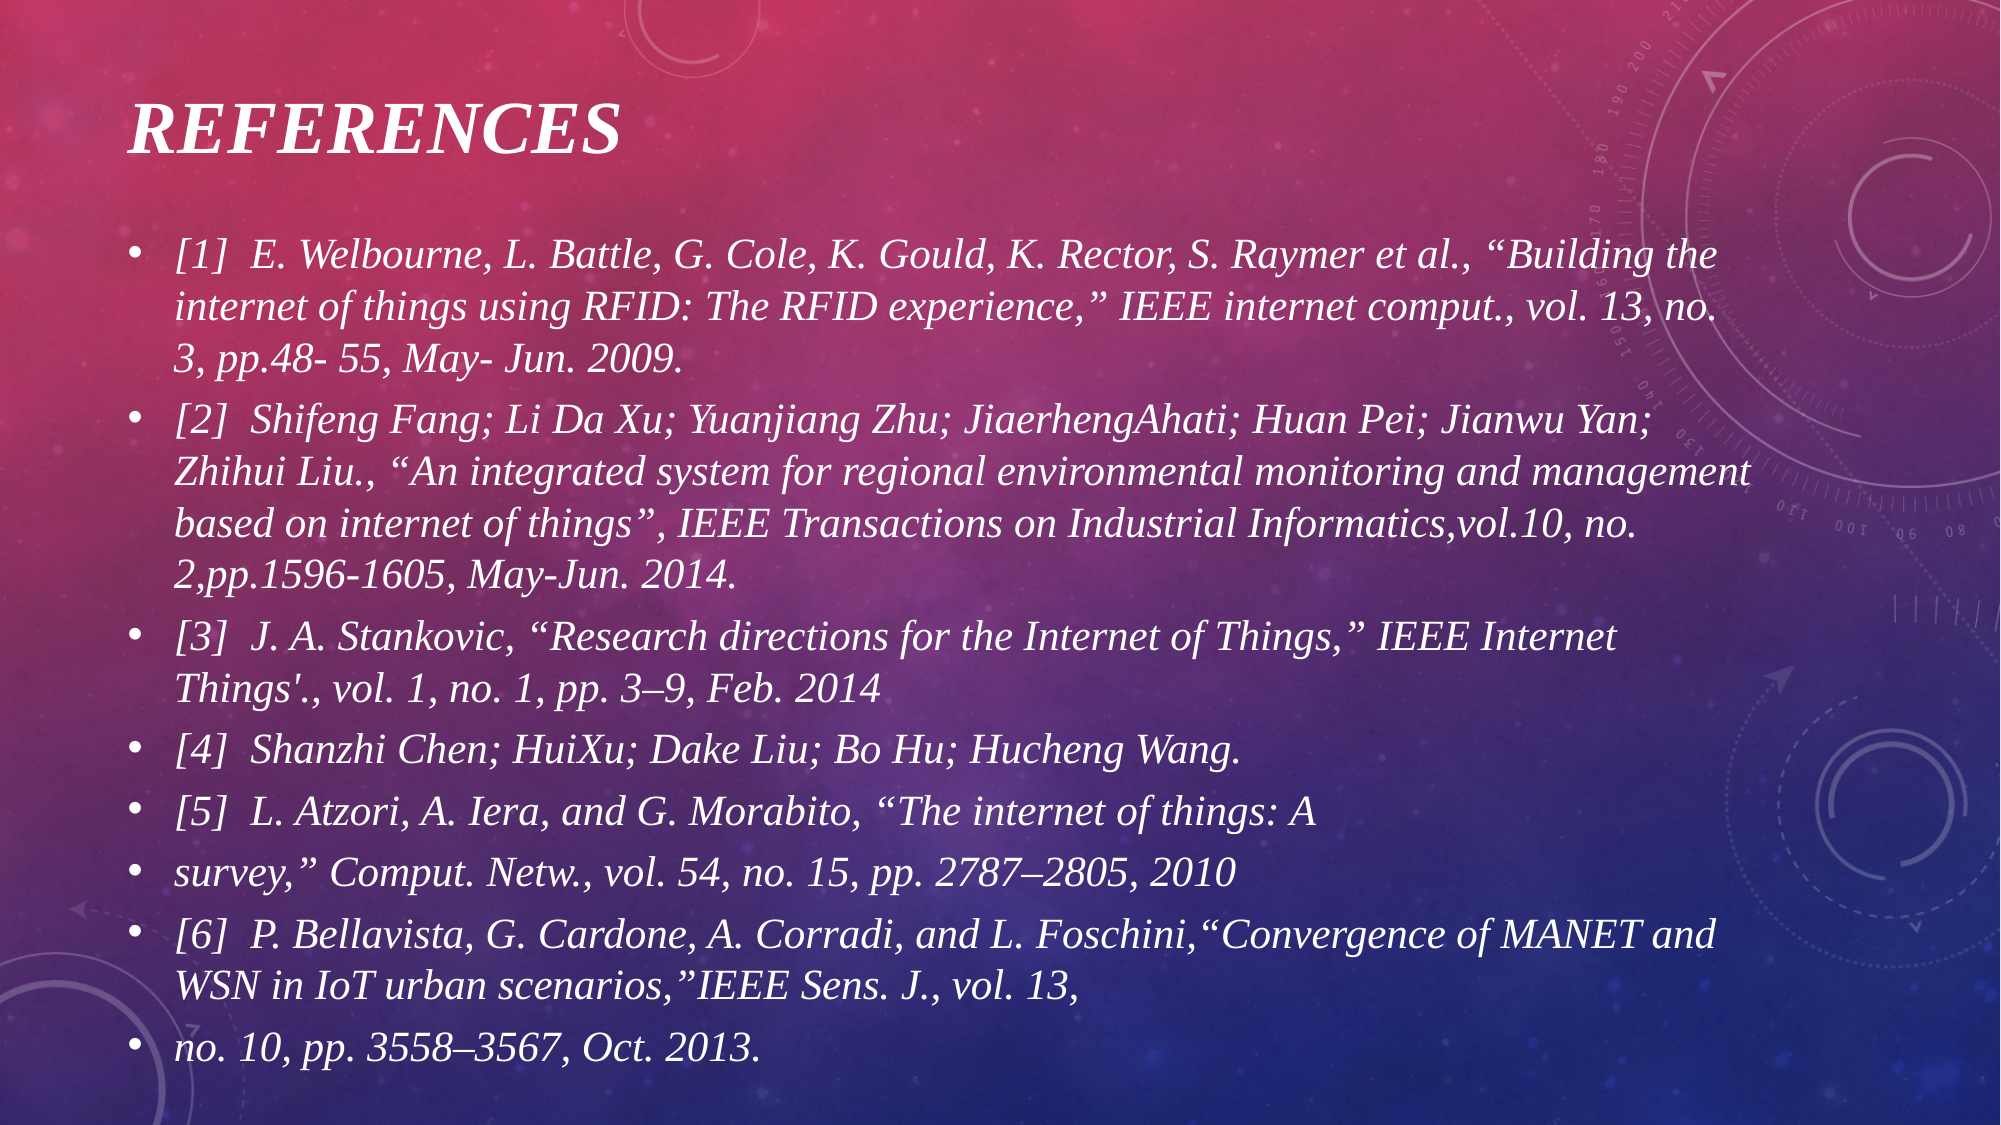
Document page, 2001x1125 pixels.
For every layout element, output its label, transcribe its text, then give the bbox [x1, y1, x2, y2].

title REFERENCES [112, 53, 1775, 193]
picture [0, 0, 2001, 1125]
list [1] E. Welbourne, L. Battle, G. Cole, K. Gould, K. Rector, S. Raymer et al., “Building the internet of things using RFID: The RFID experience,” IEEE internet comput., vol. 13, no. 3, pp.48- 55, May- Jun. 2009. [2] Shifeng Fang; Li Da Xu; Yuanjiang Zhu; JiaerhengAhati; Huan Pei; Jianwu Yan; Zhihui Liu., “An integrated system for regional environmental monitoring and management based on internet of things”, IEEE Transactions on Industrial Informatics,vol.10, no. 2,pp.1596-1605, May-Jun. 2014. [3] J. A. Stankovic, “Research directions for the Internet of Things,” IEEE Internet Things'., vol. 1, no. 1, pp. 3–9, Feb. 2014 [4] Shanzhi Chen; HuiXu; Dake Liu; Bo Hu; Hucheng Wang. [5] L. Atzori, A. Iera, and G. Morabito, “The internet of things: A survey,” Comput. Netw., vol. 54, no. 15, pp. 2787–2805, 2010 [6] P. Bellavista, G. Cardone, A. Corradi, and L. Foschini,“Convergence of MANET and WSN in IoT urban scenarios,”IEEE Sens. J., vol. 13, no. 10, pp. 3558–3567, Oct. 2013. [112, 218, 1775, 1093]
